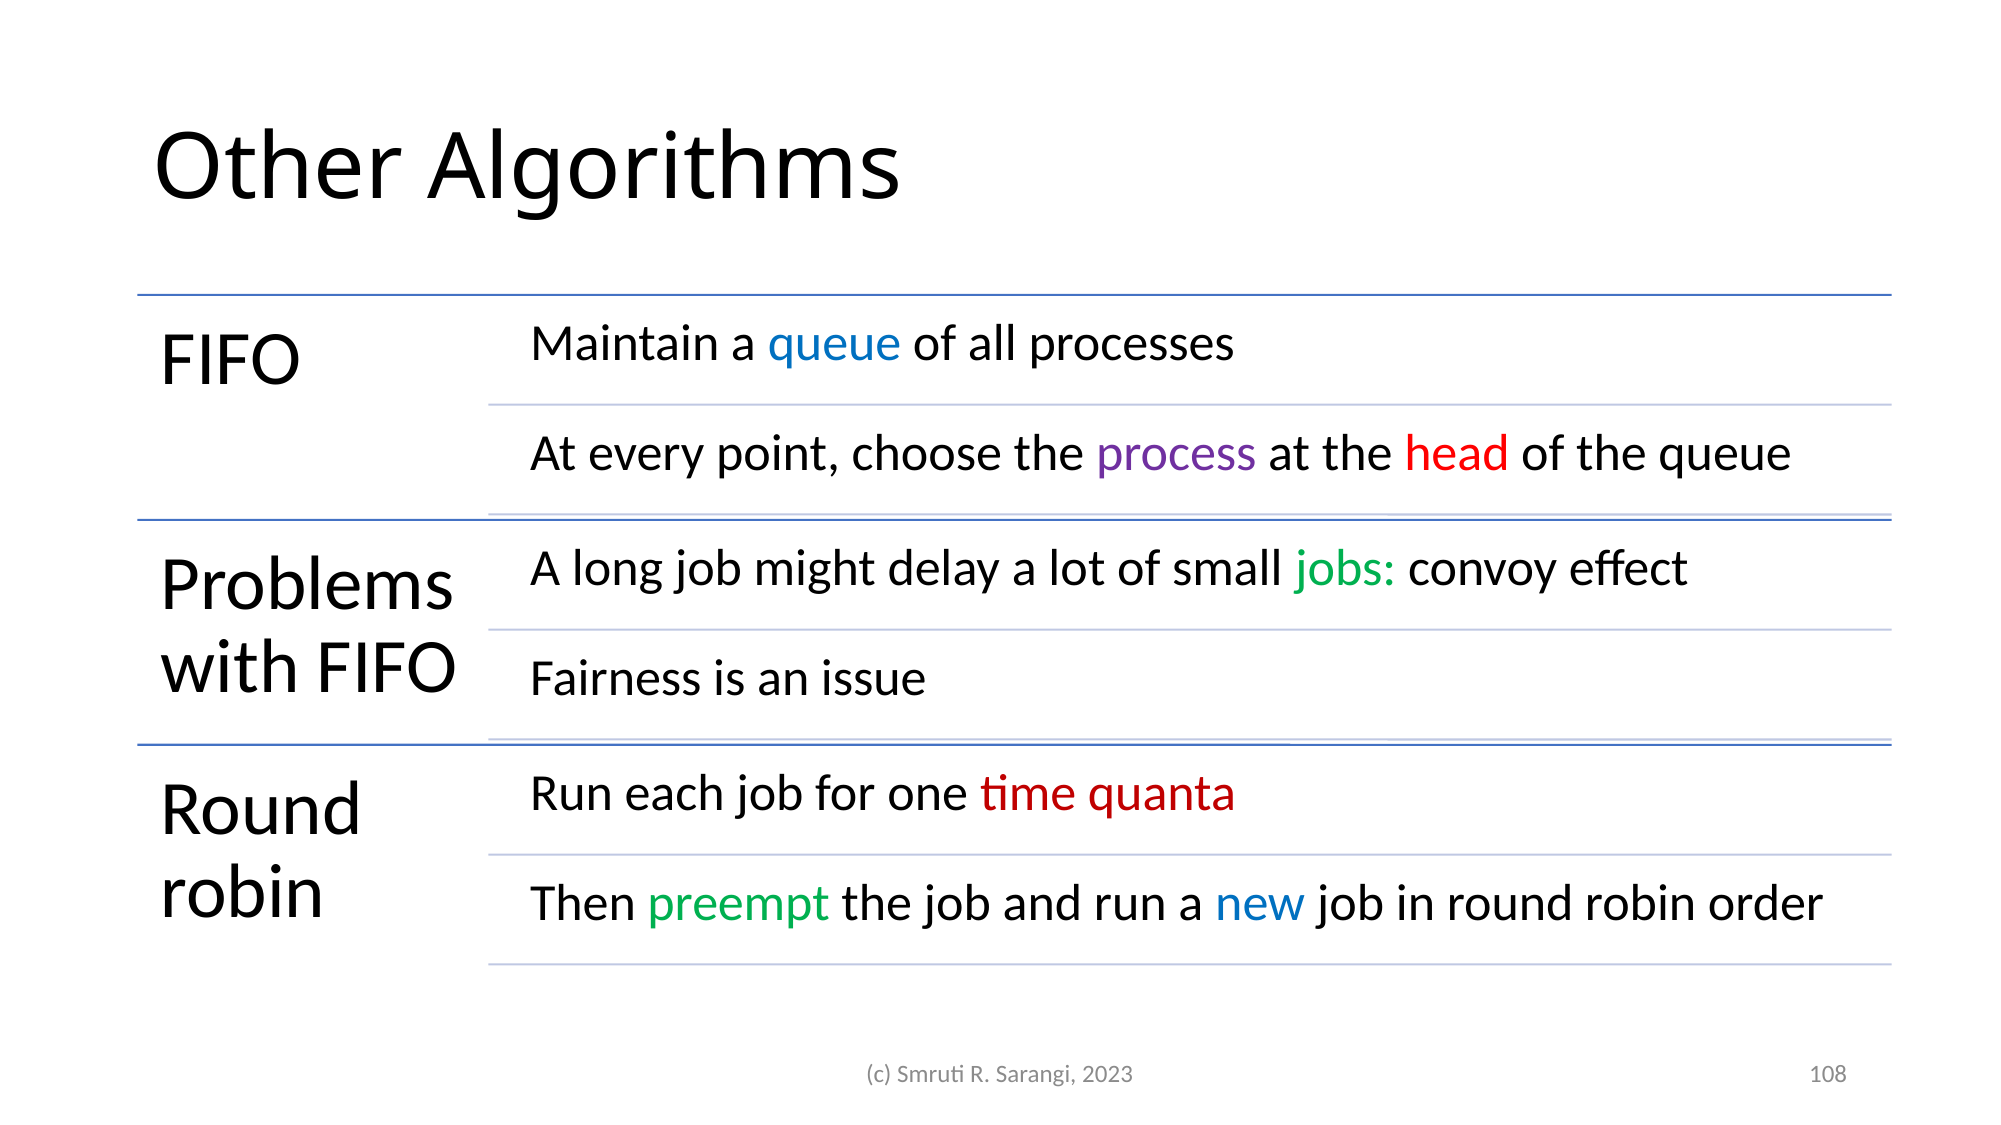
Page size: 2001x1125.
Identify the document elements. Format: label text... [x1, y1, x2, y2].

footer (c) Smruti R. Sarangi, 2023 [662, 1042, 1338, 1103]
slide_number 108 [1412, 1042, 1863, 1103]
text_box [137, 294, 1892, 971]
title Other Algorithms [137, 59, 1863, 278]
